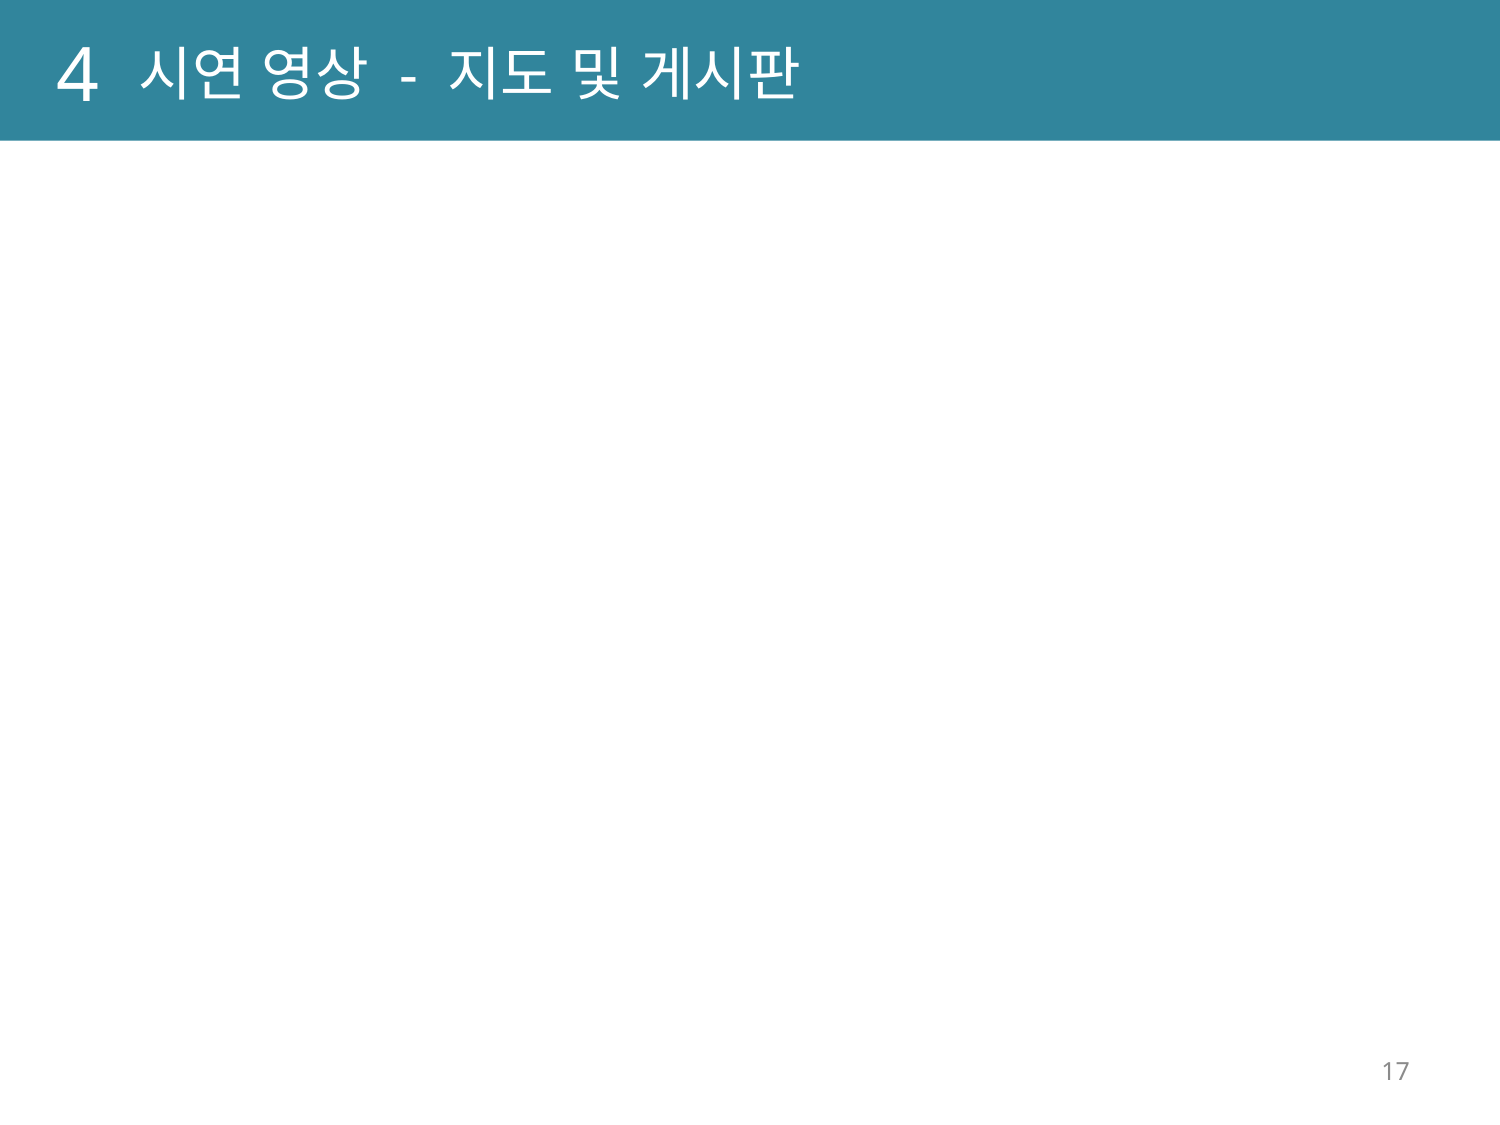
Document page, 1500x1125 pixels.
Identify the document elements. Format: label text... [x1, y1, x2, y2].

slide_number 17 [1074, 1042, 1425, 1103]
text_box 4 [41, 19, 124, 125]
text_box 시연 영상 - 지도 및 게시판 [123, 29, 1046, 115]
text_box [0, 0, 1500, 143]
